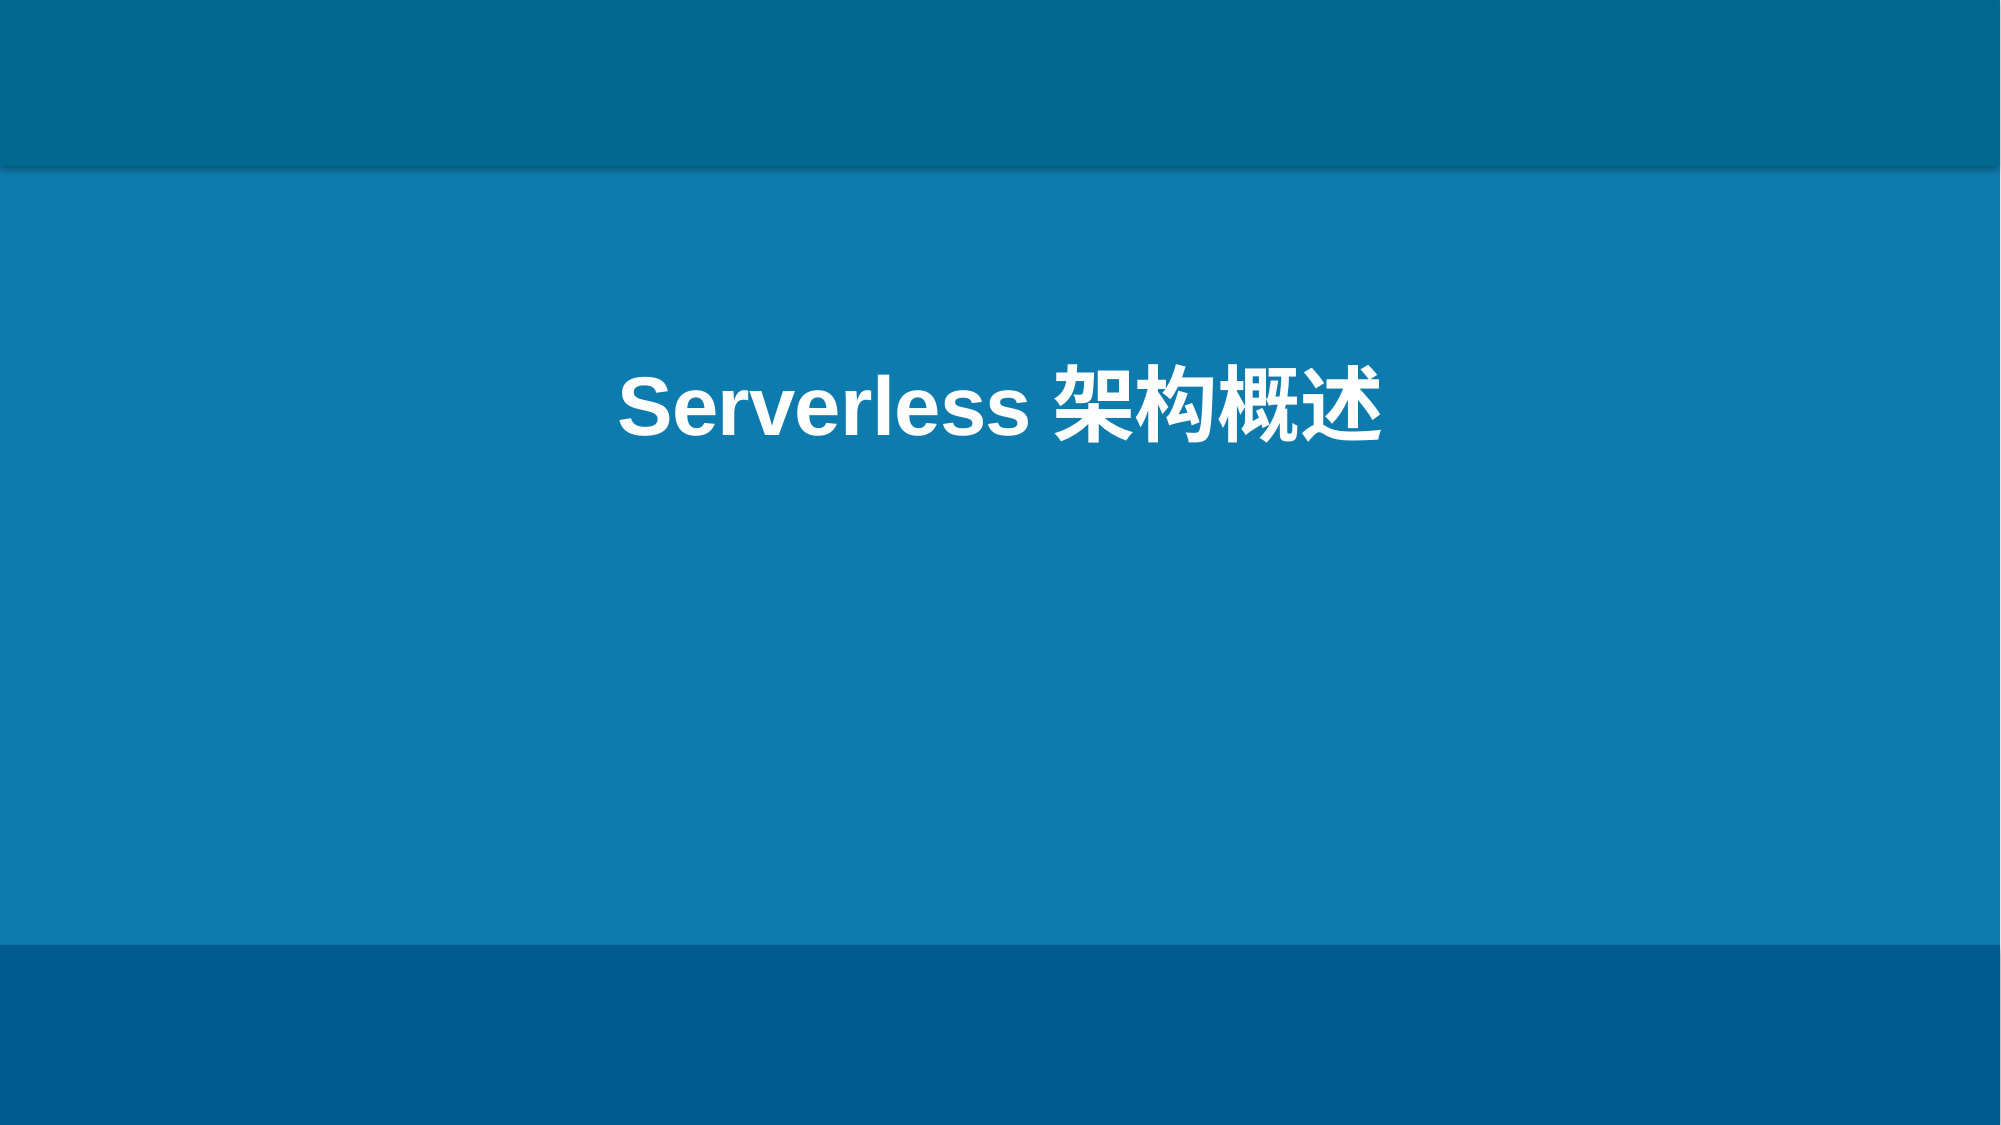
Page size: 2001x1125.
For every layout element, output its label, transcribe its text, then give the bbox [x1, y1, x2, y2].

text_box Serverless架构概述 [311, 352, 1690, 468]
